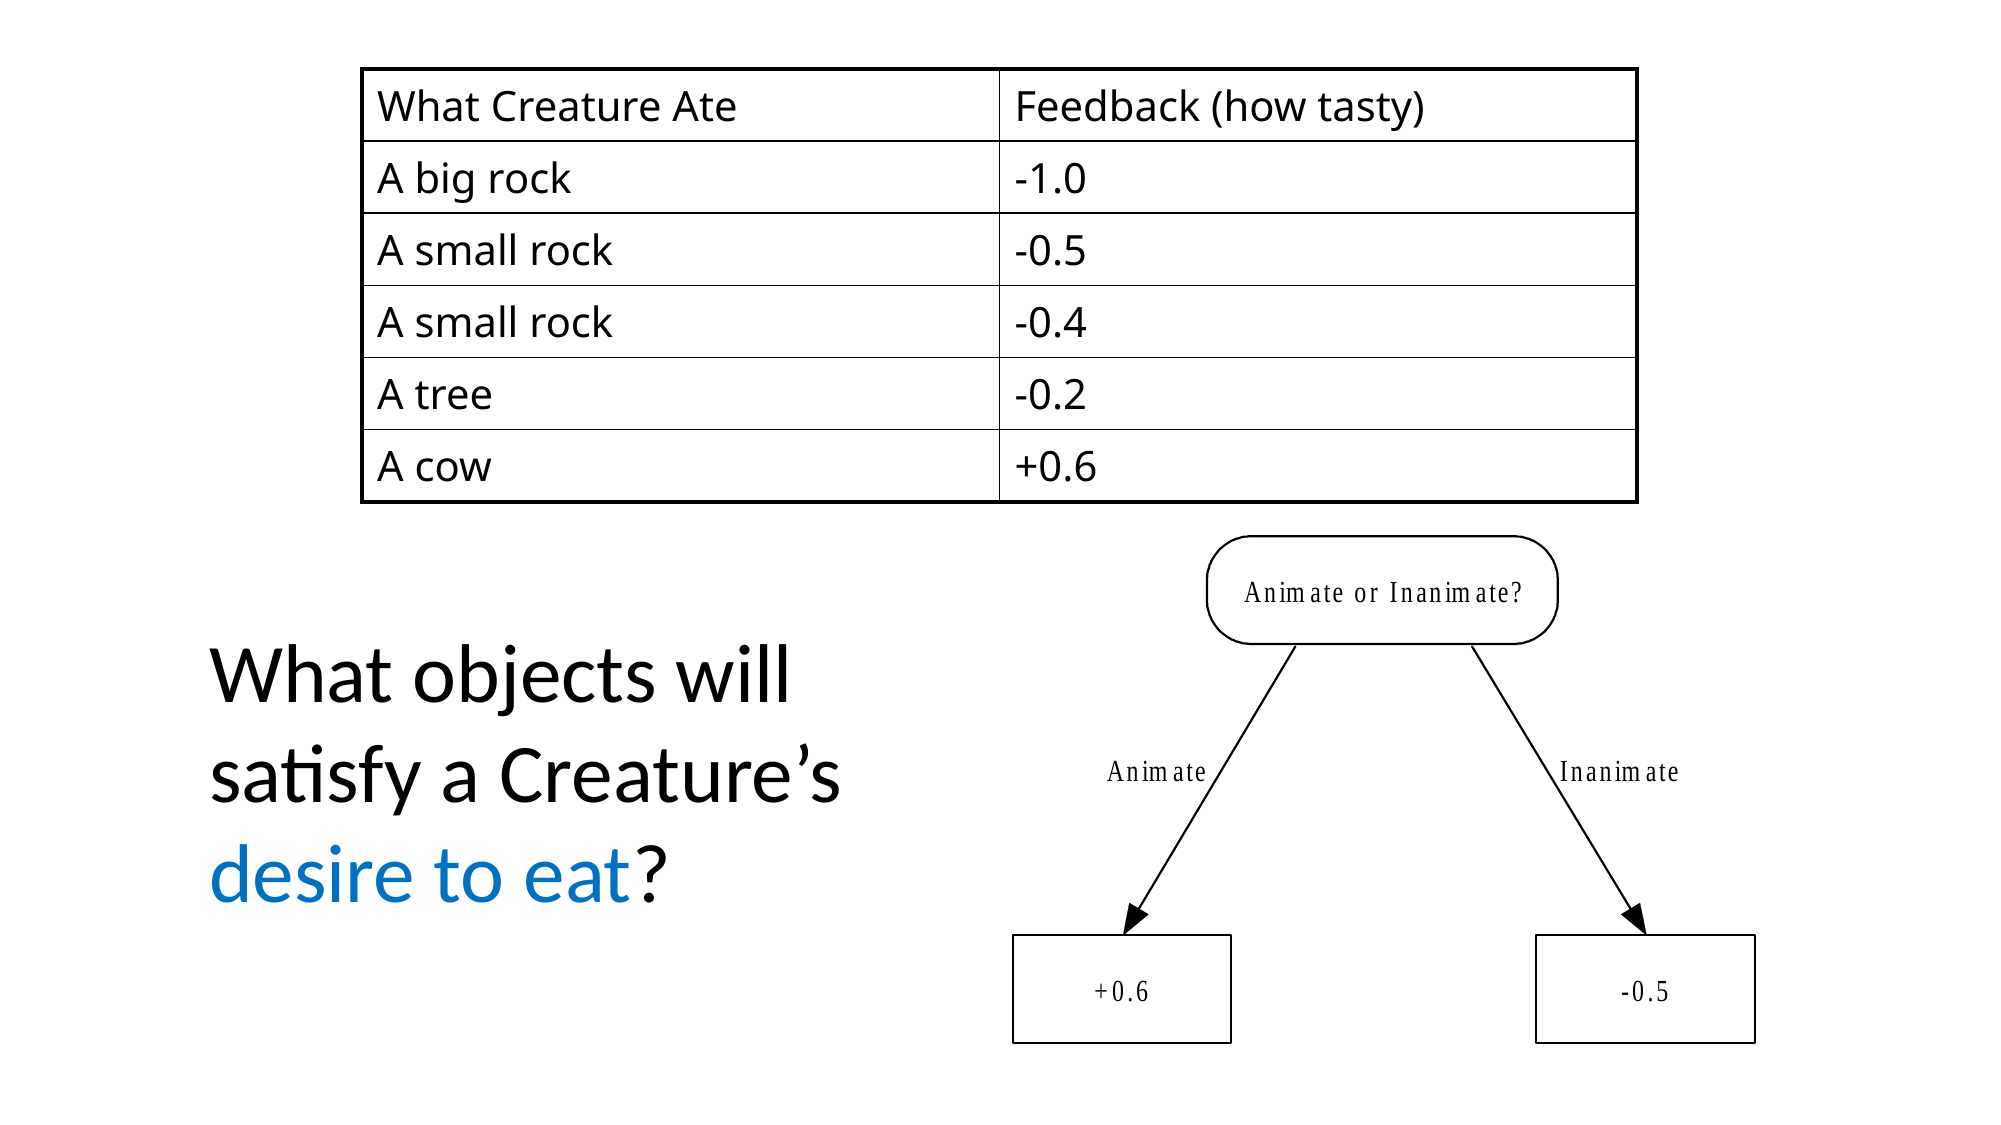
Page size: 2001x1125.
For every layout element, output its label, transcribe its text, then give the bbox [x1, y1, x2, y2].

table_cell A small rock [364, 286, 999, 357]
table_header What Creature Ate [364, 71, 999, 140]
text_box What objects will satisfy a Creature’s desire to eat? [194, 611, 923, 1007]
table_cell A small rock [364, 214, 999, 285]
table_cell -0.4 [1000, 286, 1635, 357]
table_cell -1.0 [1000, 142, 1635, 212]
table_cell +0.6 [1000, 430, 1635, 500]
table_cell -0.5 [1000, 214, 1635, 285]
table_header Feedback (how tasty) [1000, 71, 1635, 140]
table_cell A cow [364, 430, 999, 500]
table_cell A big rock [364, 142, 999, 212]
table_cell A tree [364, 358, 999, 429]
table_cell -0.2 [1000, 358, 1635, 429]
picture [1001, 525, 1771, 1059]
